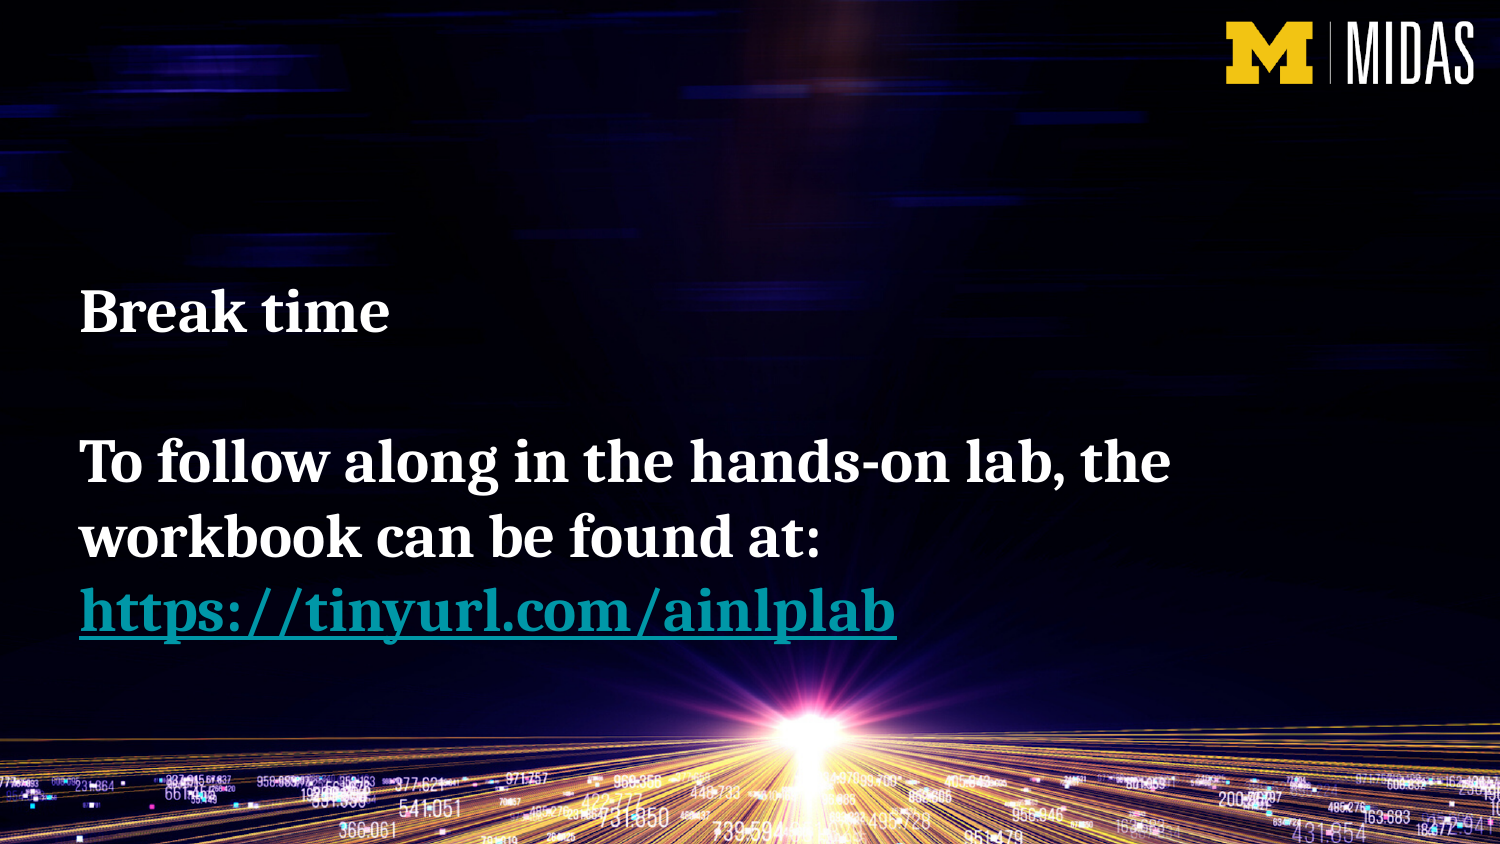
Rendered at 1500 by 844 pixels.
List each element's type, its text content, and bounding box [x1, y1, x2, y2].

picture [0, 0, 1500, 844]
title Break time To follow along in the hands-on lab, the workbook can be found at: https://tinyurl.com/ainlplab [64, 298, 1413, 660]
